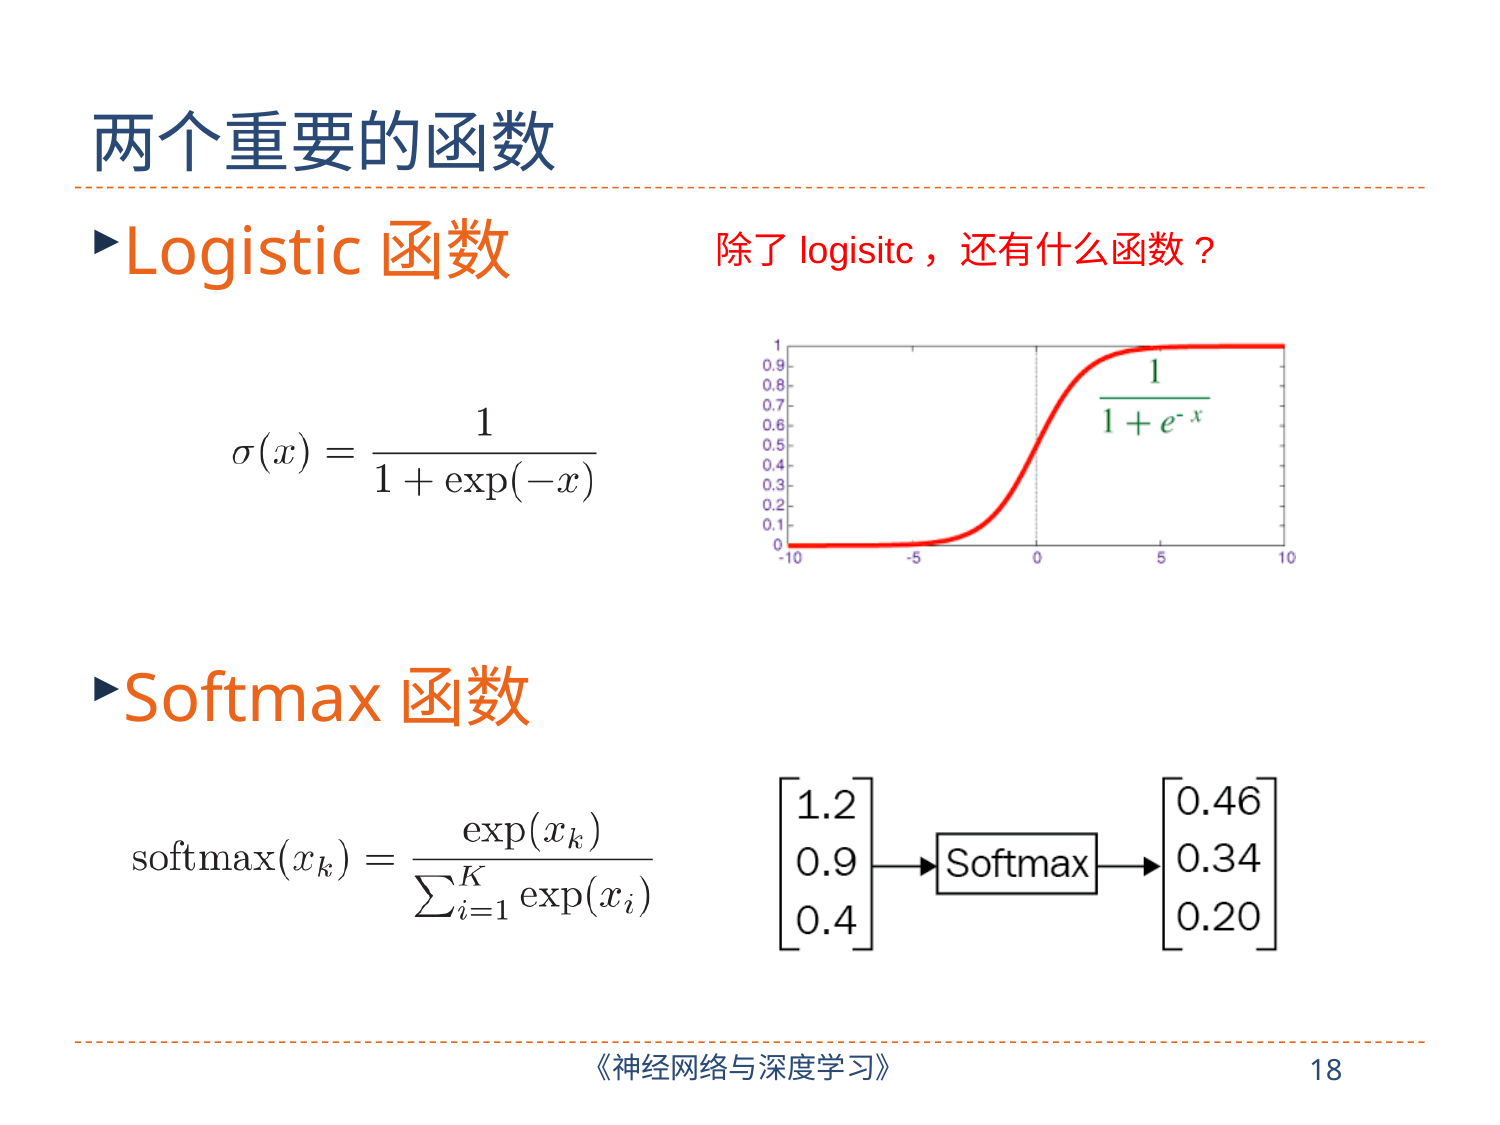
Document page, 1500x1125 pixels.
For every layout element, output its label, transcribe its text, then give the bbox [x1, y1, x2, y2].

picture [750, 749, 1305, 980]
picture [124, 812, 658, 941]
picture [218, 378, 601, 524]
title 两个重要的函数 [75, 24, 1425, 188]
picture [762, 334, 1296, 567]
list Logistic函数 Softmax函数 [75, 200, 1425, 1010]
